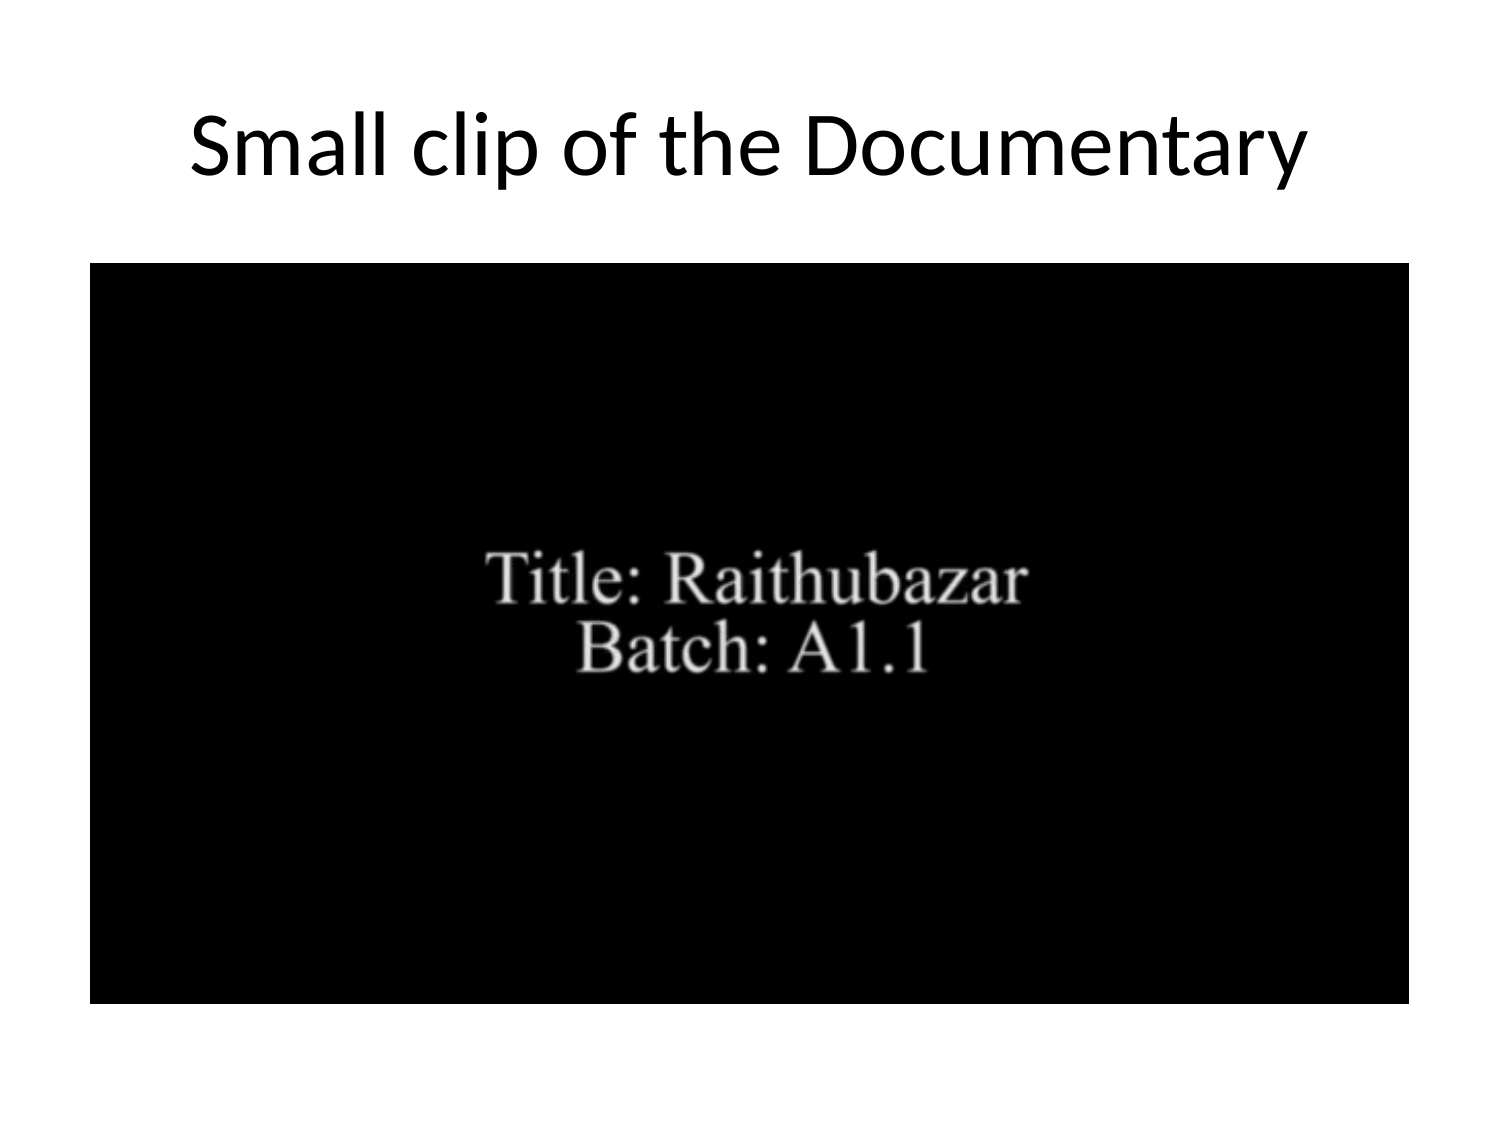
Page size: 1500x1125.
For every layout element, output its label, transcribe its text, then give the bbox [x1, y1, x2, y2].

title Small clip of the Documentary [75, 45, 1425, 233]
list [89, 262, 1411, 1006]
